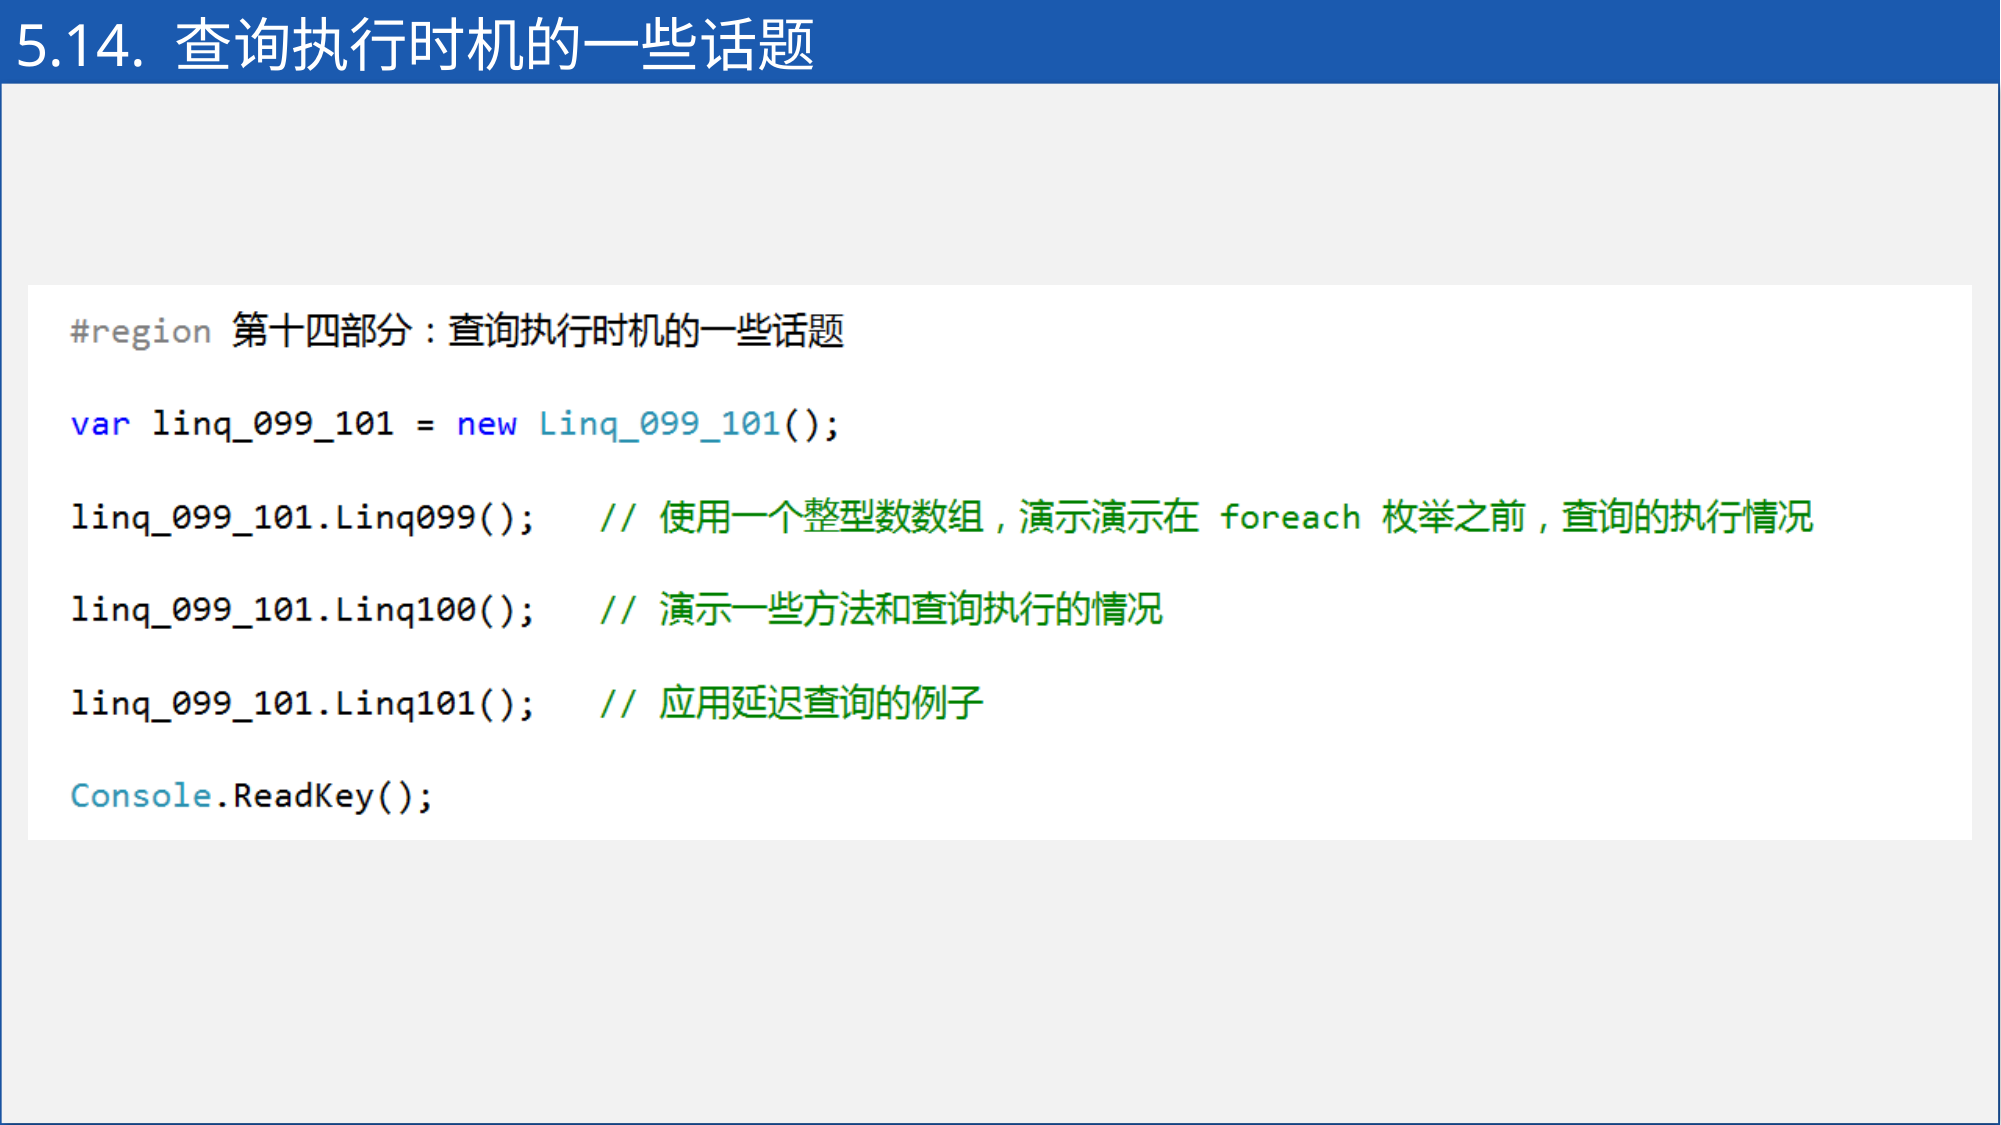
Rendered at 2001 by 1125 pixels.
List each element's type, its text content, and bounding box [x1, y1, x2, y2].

picture [28, 284, 1972, 841]
title 5.14. 查询执行时机的一些话题 [0, 1, 2000, 84]
